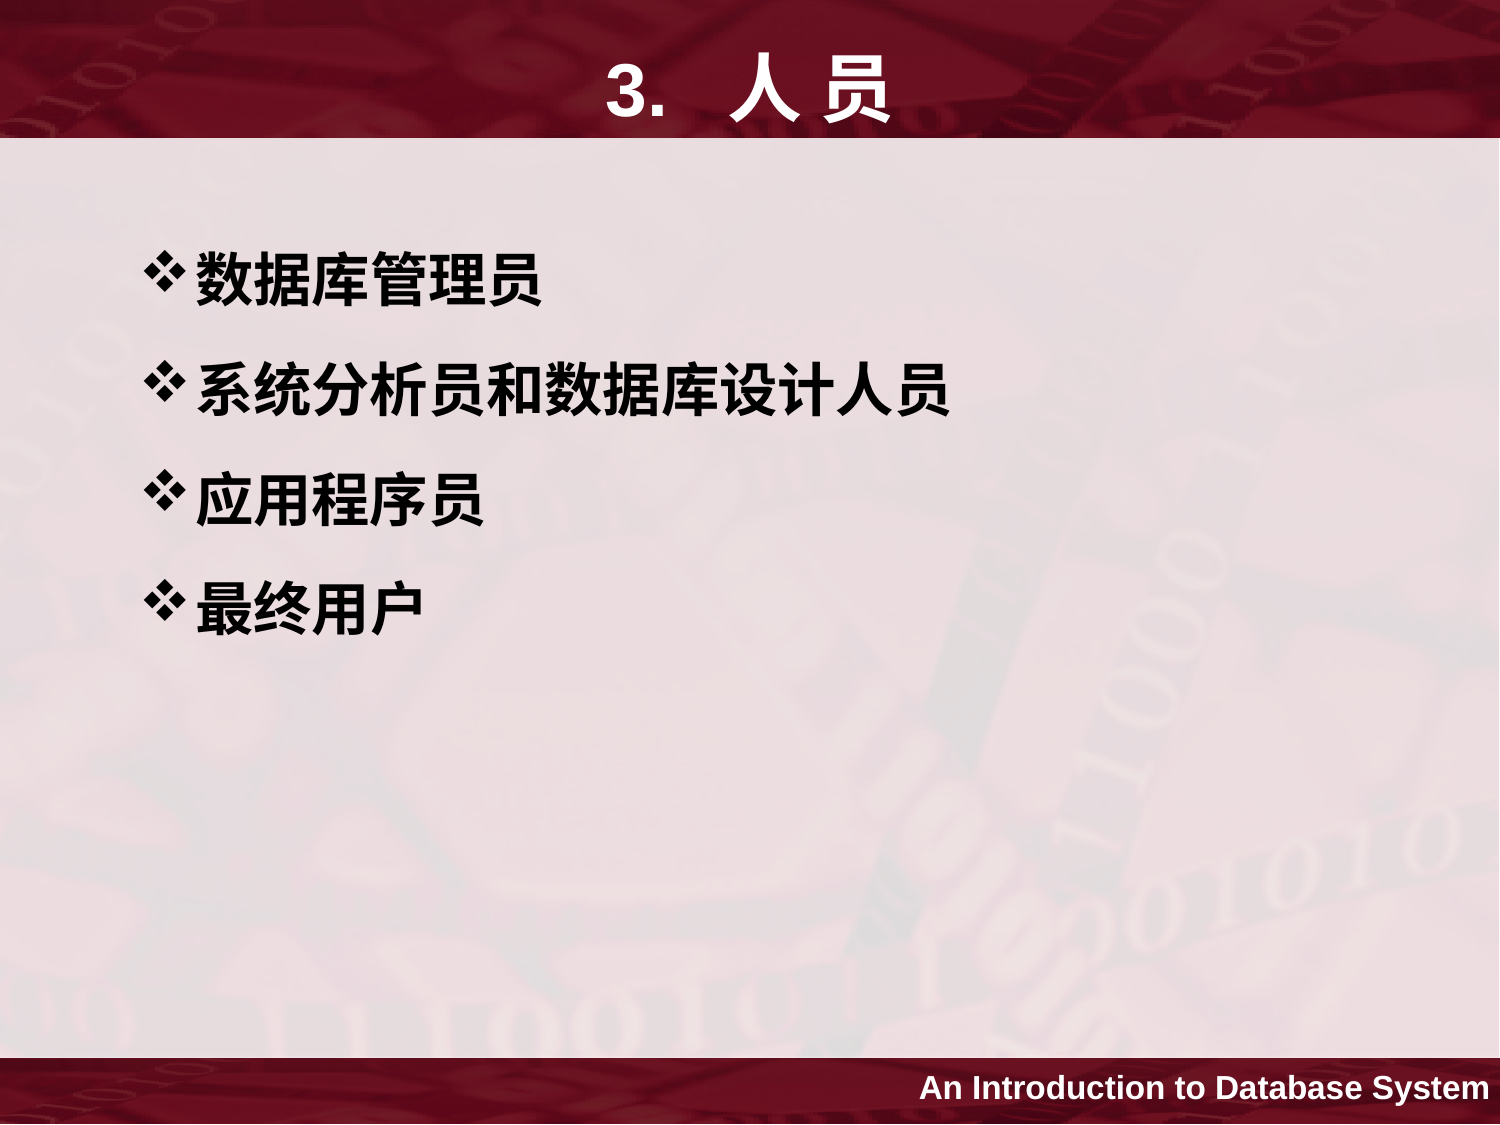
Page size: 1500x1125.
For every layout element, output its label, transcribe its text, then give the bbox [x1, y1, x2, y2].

title 3. 人 员 [75, 0, 1425, 181]
picture [0, 0, 1500, 1124]
list 数据库管理员 系统分析员和数据库设计人员 应用程序员 最终用户 [123, 208, 1402, 1041]
